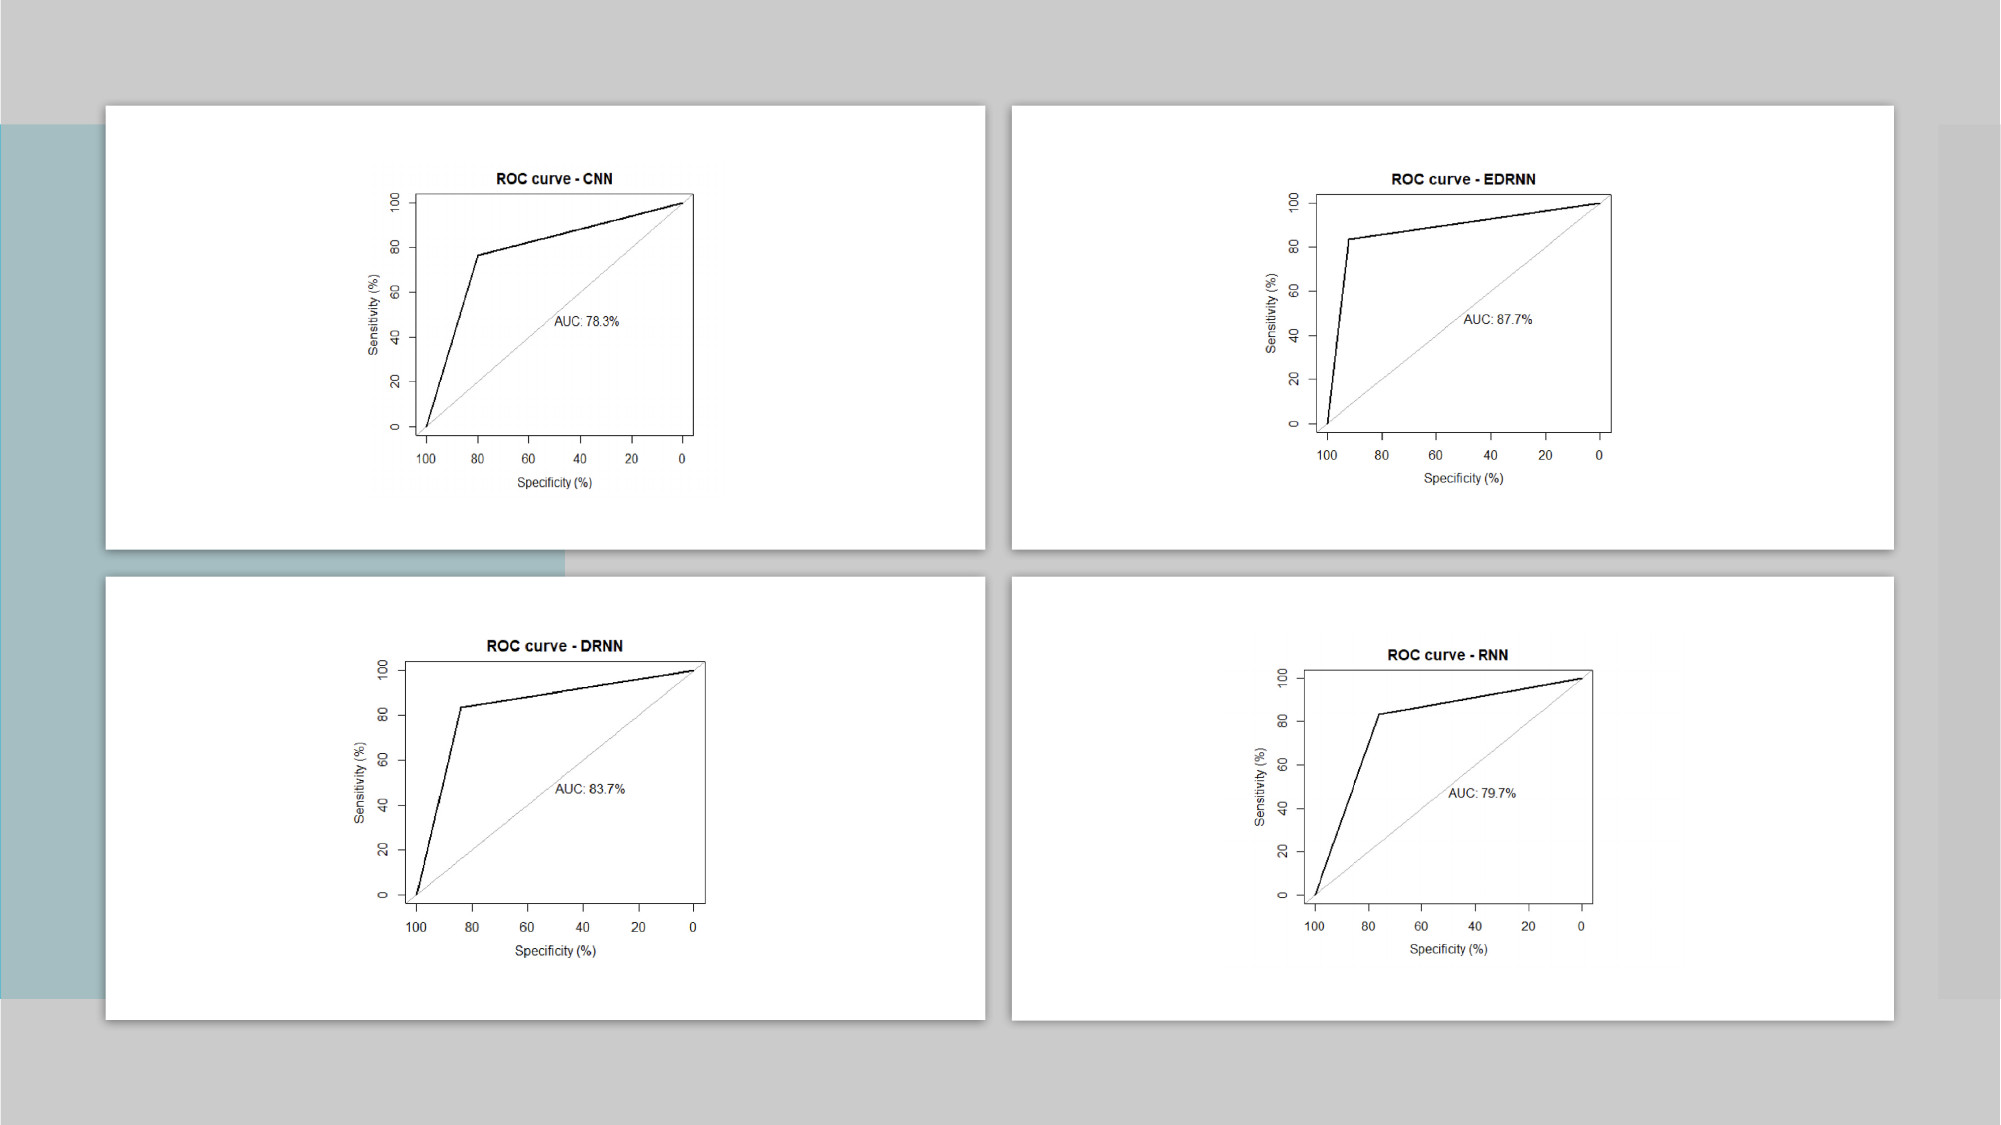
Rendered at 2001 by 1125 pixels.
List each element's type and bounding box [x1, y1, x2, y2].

picture [1221, 629, 1684, 968]
picture [1242, 158, 1663, 497]
picture [331, 629, 762, 968]
text_box [1011, 105, 1895, 550]
text_box [1011, 576, 1895, 1021]
picture [366, 158, 725, 497]
text_box [105, 105, 986, 550]
text_box [0, 0, 2000, 1125]
text_box [105, 576, 986, 1021]
